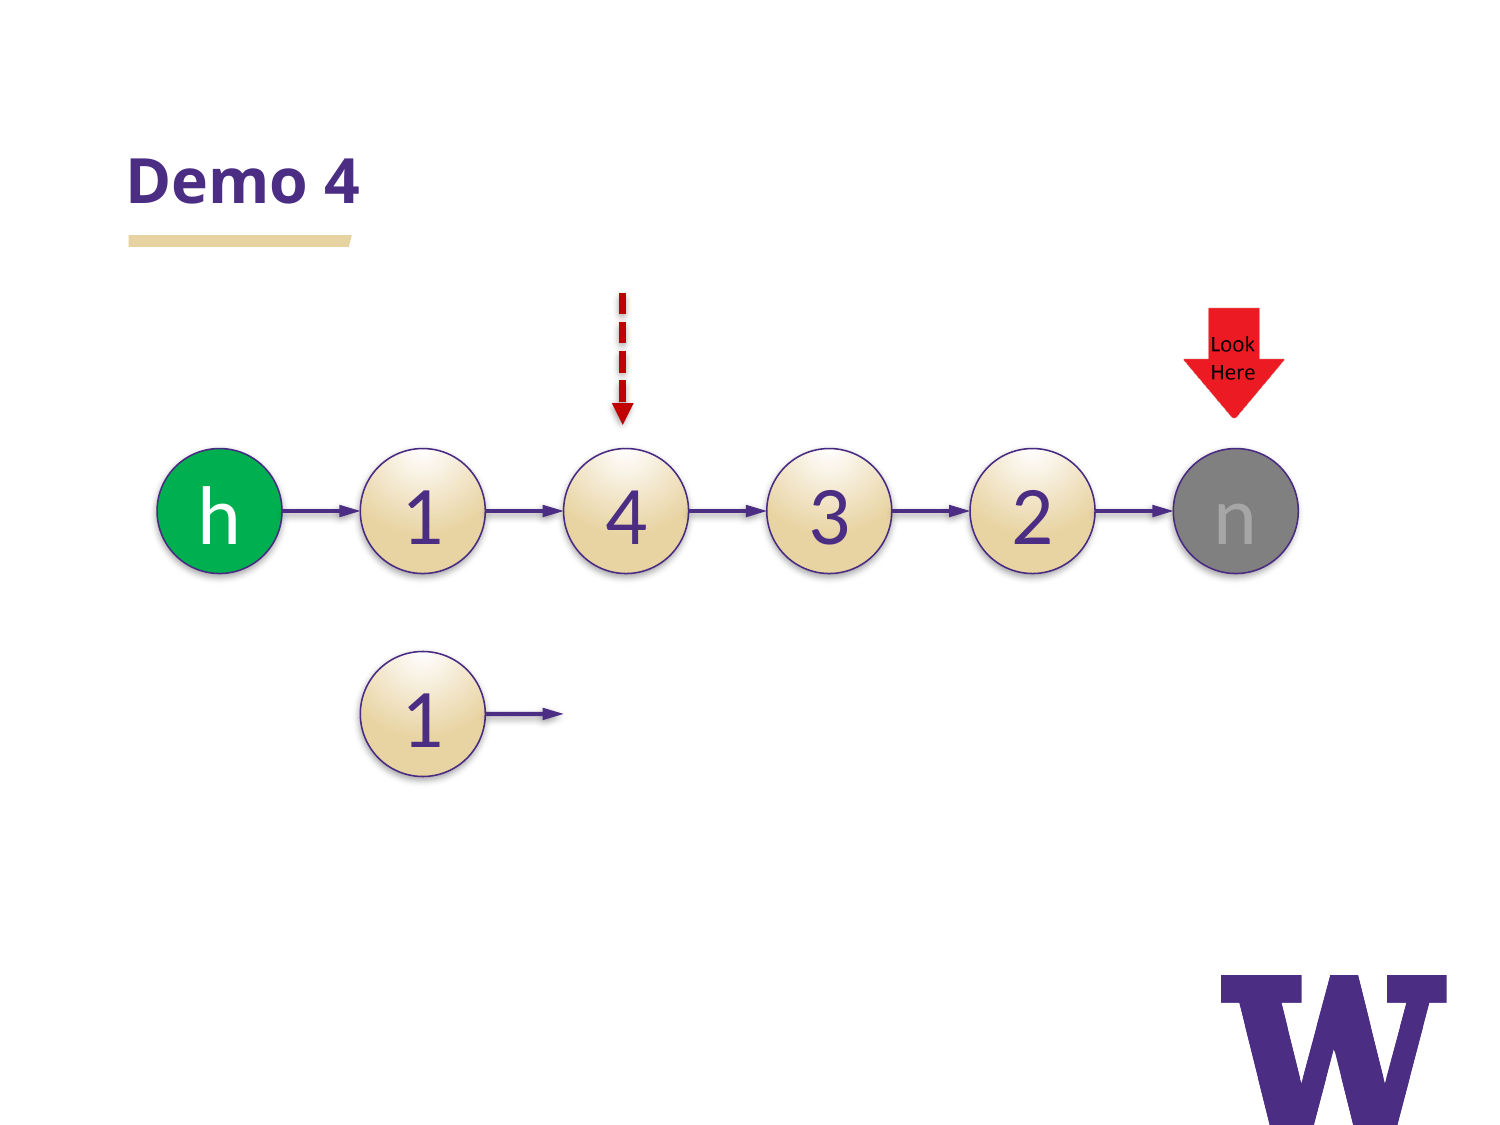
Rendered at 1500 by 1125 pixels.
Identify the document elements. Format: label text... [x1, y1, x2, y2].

picture [1221, 975, 1447, 1125]
text_box 1 [359, 447, 486, 575]
title Demo 4 [110, 60, 1453, 224]
text_box h [156, 447, 283, 575]
text_box 1 [359, 650, 486, 778]
text_box 3 [766, 447, 893, 575]
text_box 4 [562, 447, 690, 575]
text_box n [1172, 447, 1300, 575]
picture [128, 235, 352, 247]
text_box 2 [969, 447, 1096, 575]
picture [1163, 293, 1319, 432]
